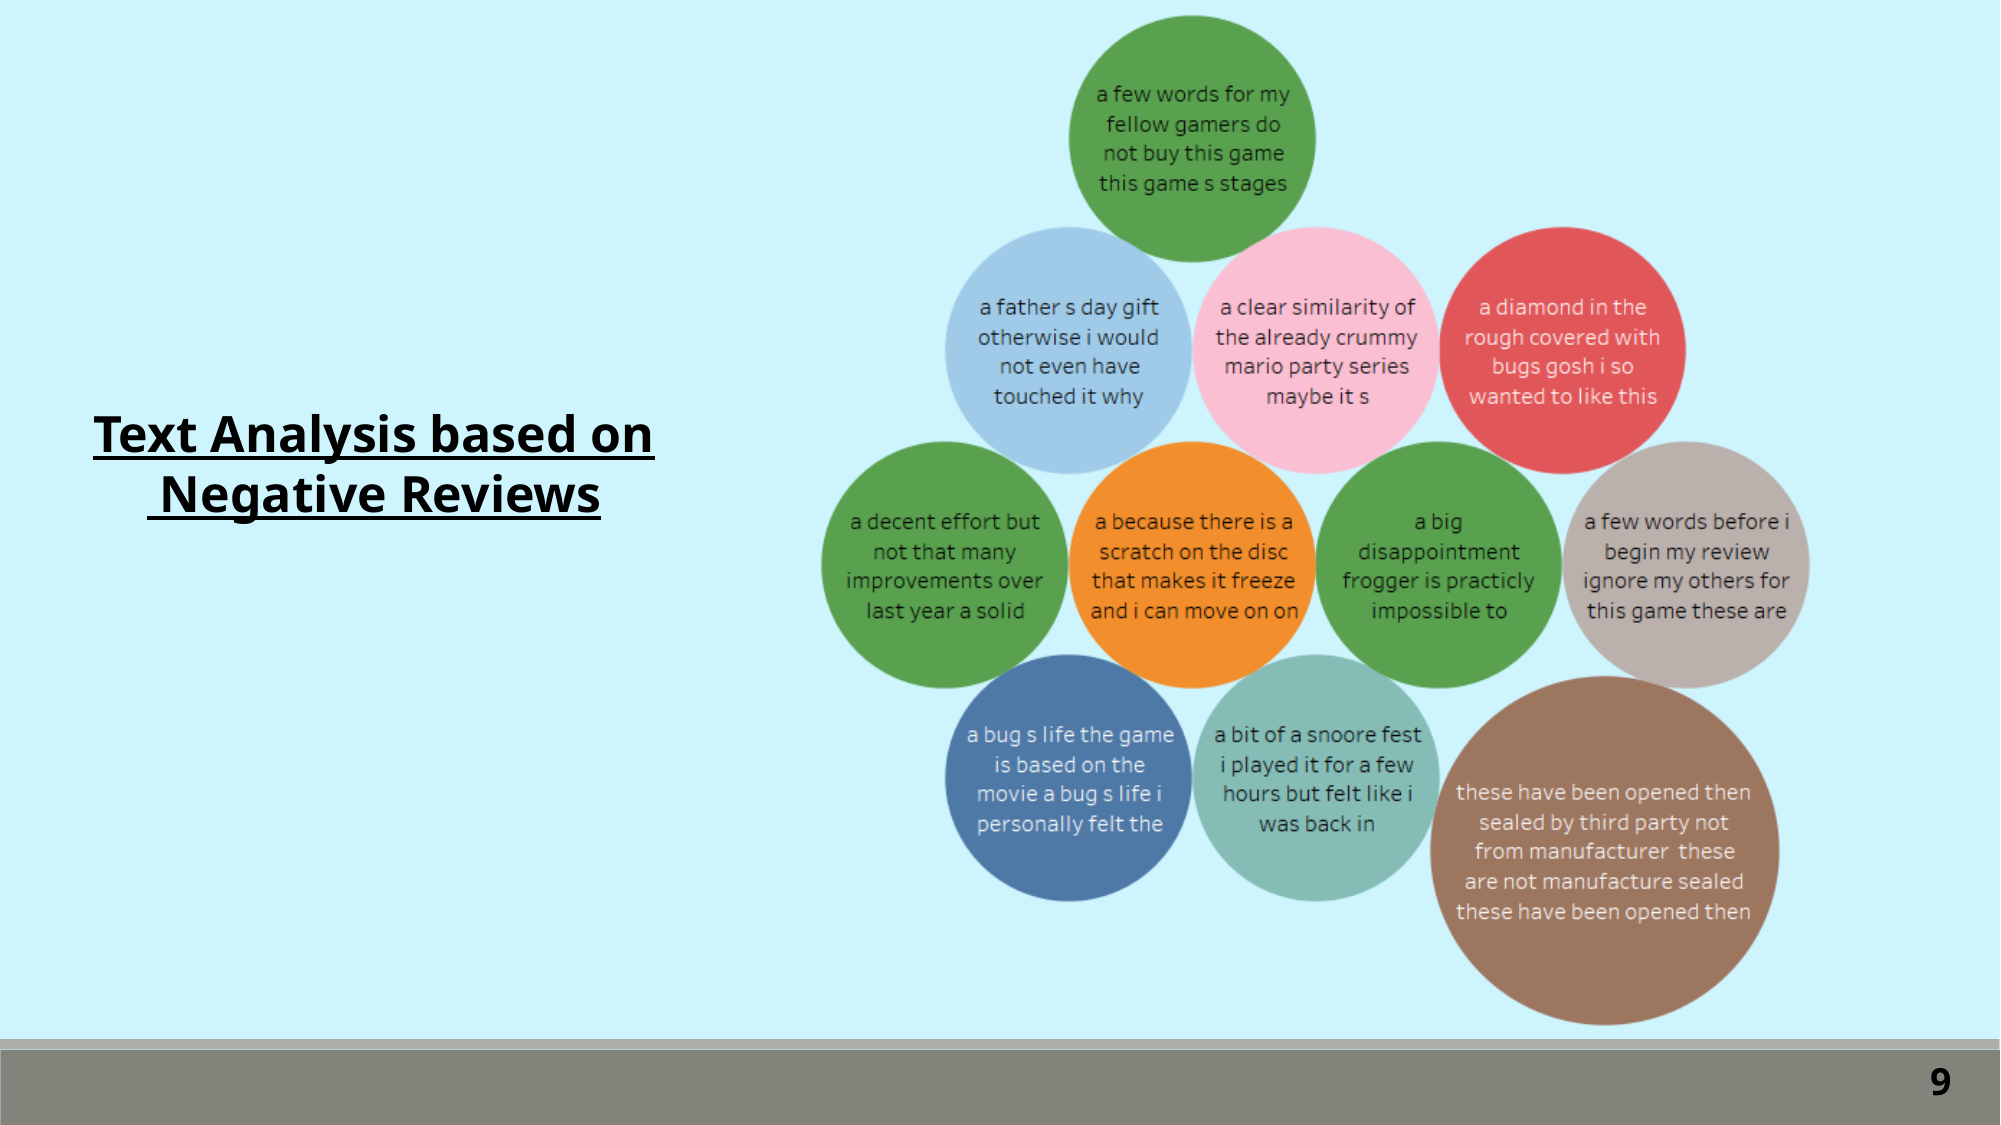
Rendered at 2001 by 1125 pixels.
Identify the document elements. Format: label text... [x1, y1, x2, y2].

text_box Text Analysis based on Negative Reviews [0, 394, 801, 530]
picture [804, 0, 1840, 1034]
text_box 9 [1915, 1050, 2000, 1110]
